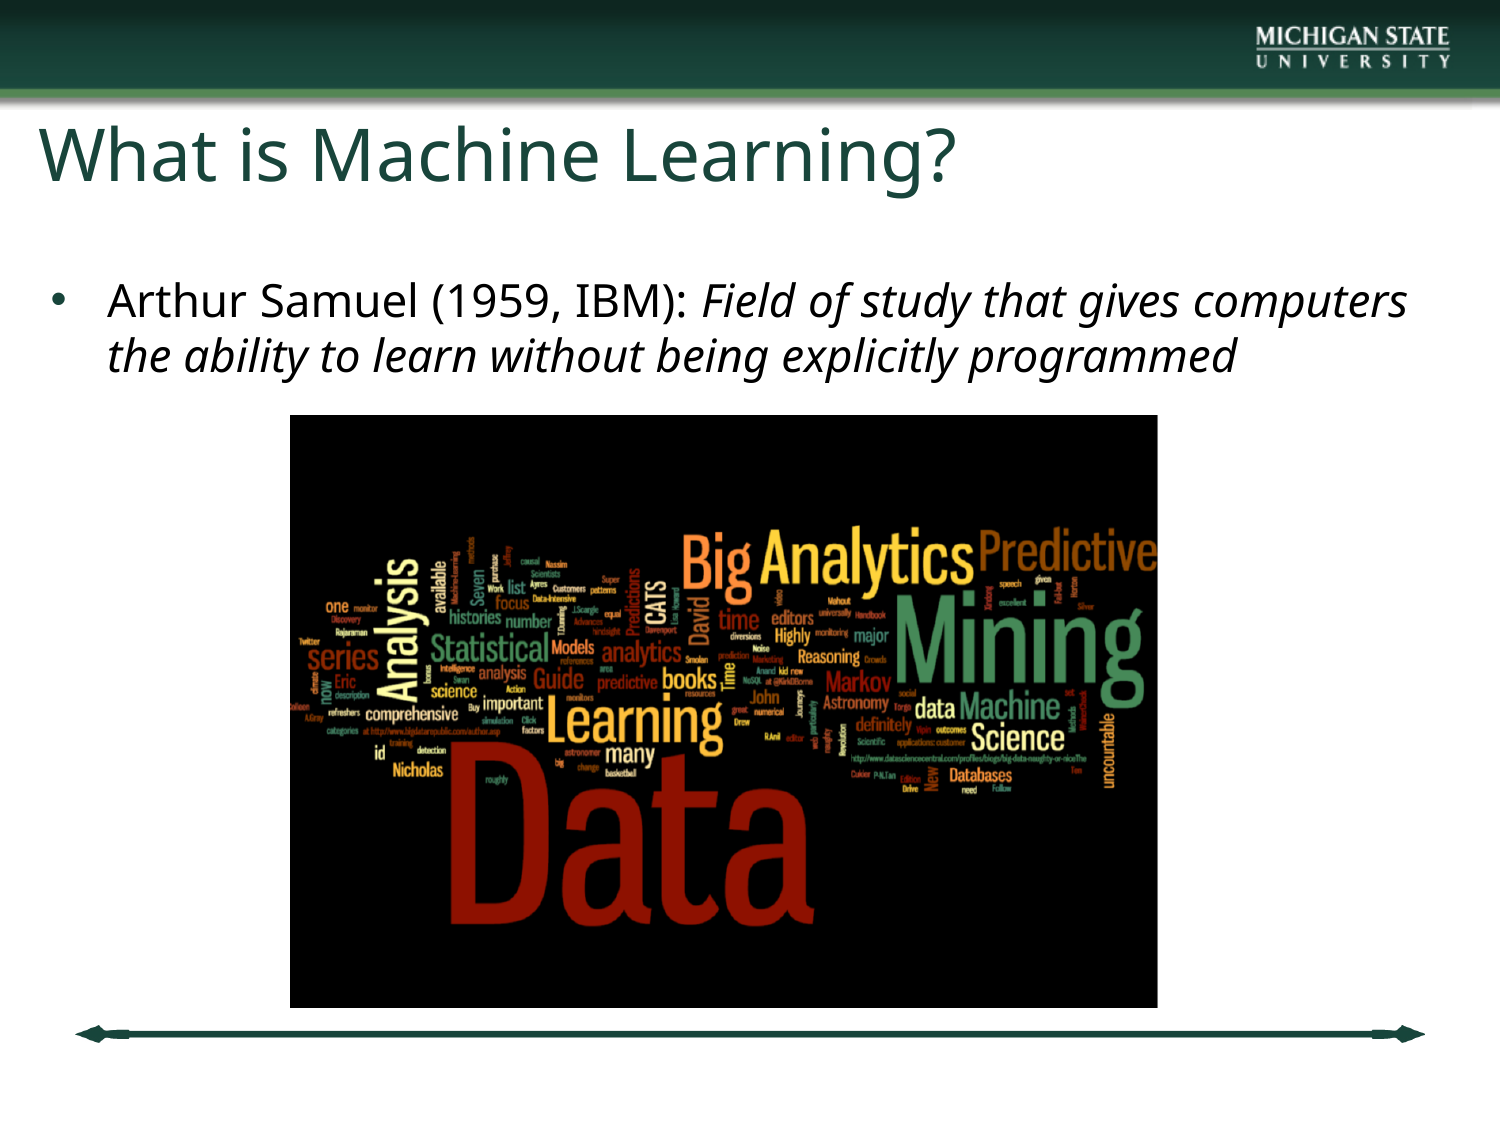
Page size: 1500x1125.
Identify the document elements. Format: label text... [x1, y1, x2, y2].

text_box What is Machine Learning? [23, 101, 1086, 264]
text_box Arthur Samuel (1959, IBM): Field of study that gives computers the ability to learn without being explicitly programmed [35, 263, 1424, 1125]
picture [290, 415, 1159, 1008]
picture [0, 0, 1500, 110]
